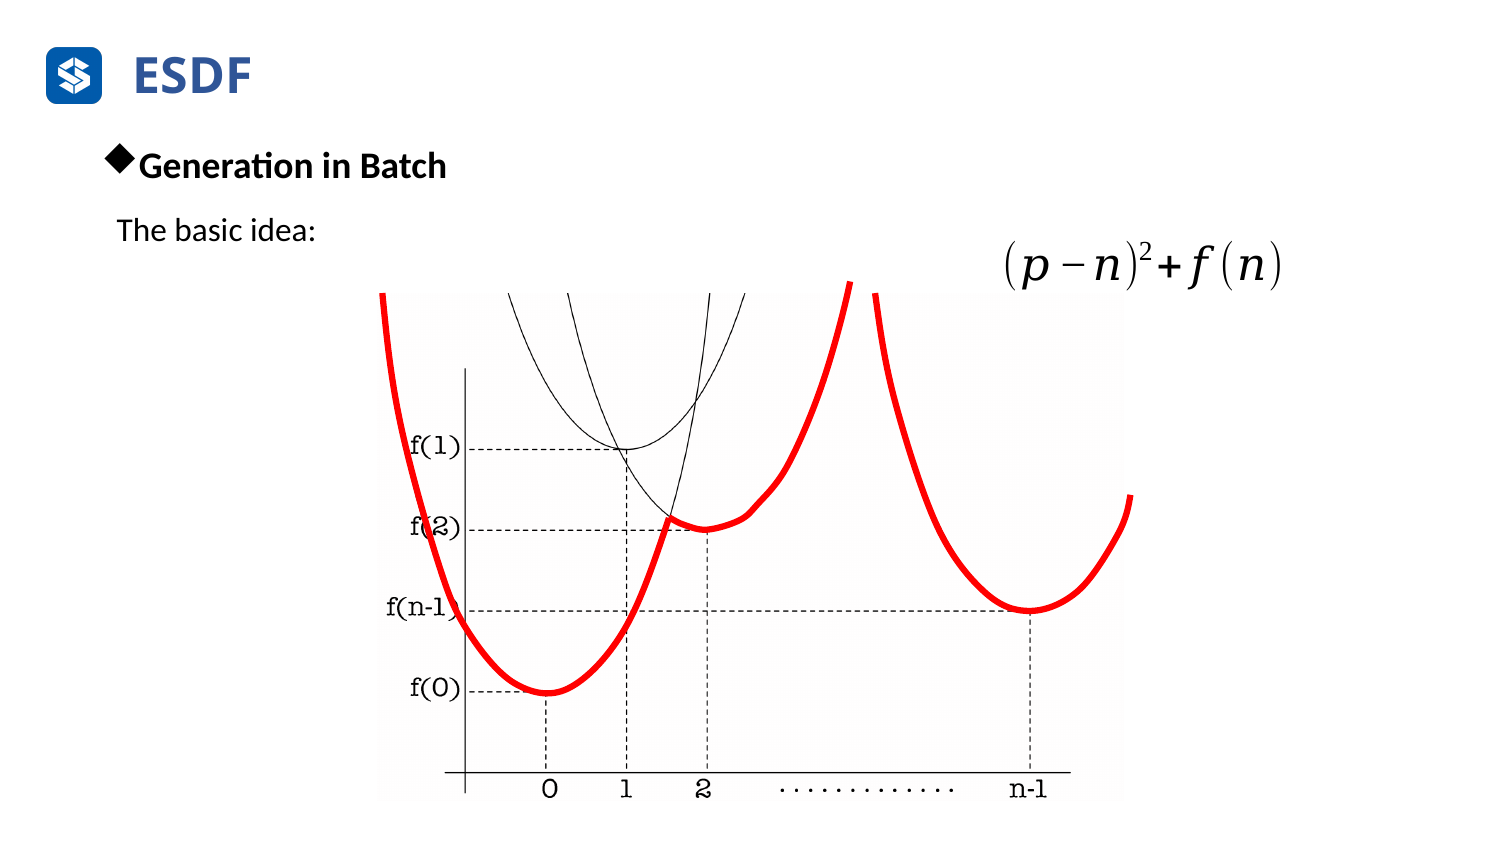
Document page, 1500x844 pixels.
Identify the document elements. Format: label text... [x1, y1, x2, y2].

picture [46, 47, 102, 104]
picture [377, 294, 1124, 801]
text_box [382, 281, 1131, 694]
text_box Generation in Batch [101, 116, 977, 181]
text_box The basic idea: [101, 181, 1400, 717]
title ESDF [117, 31, 1421, 123]
